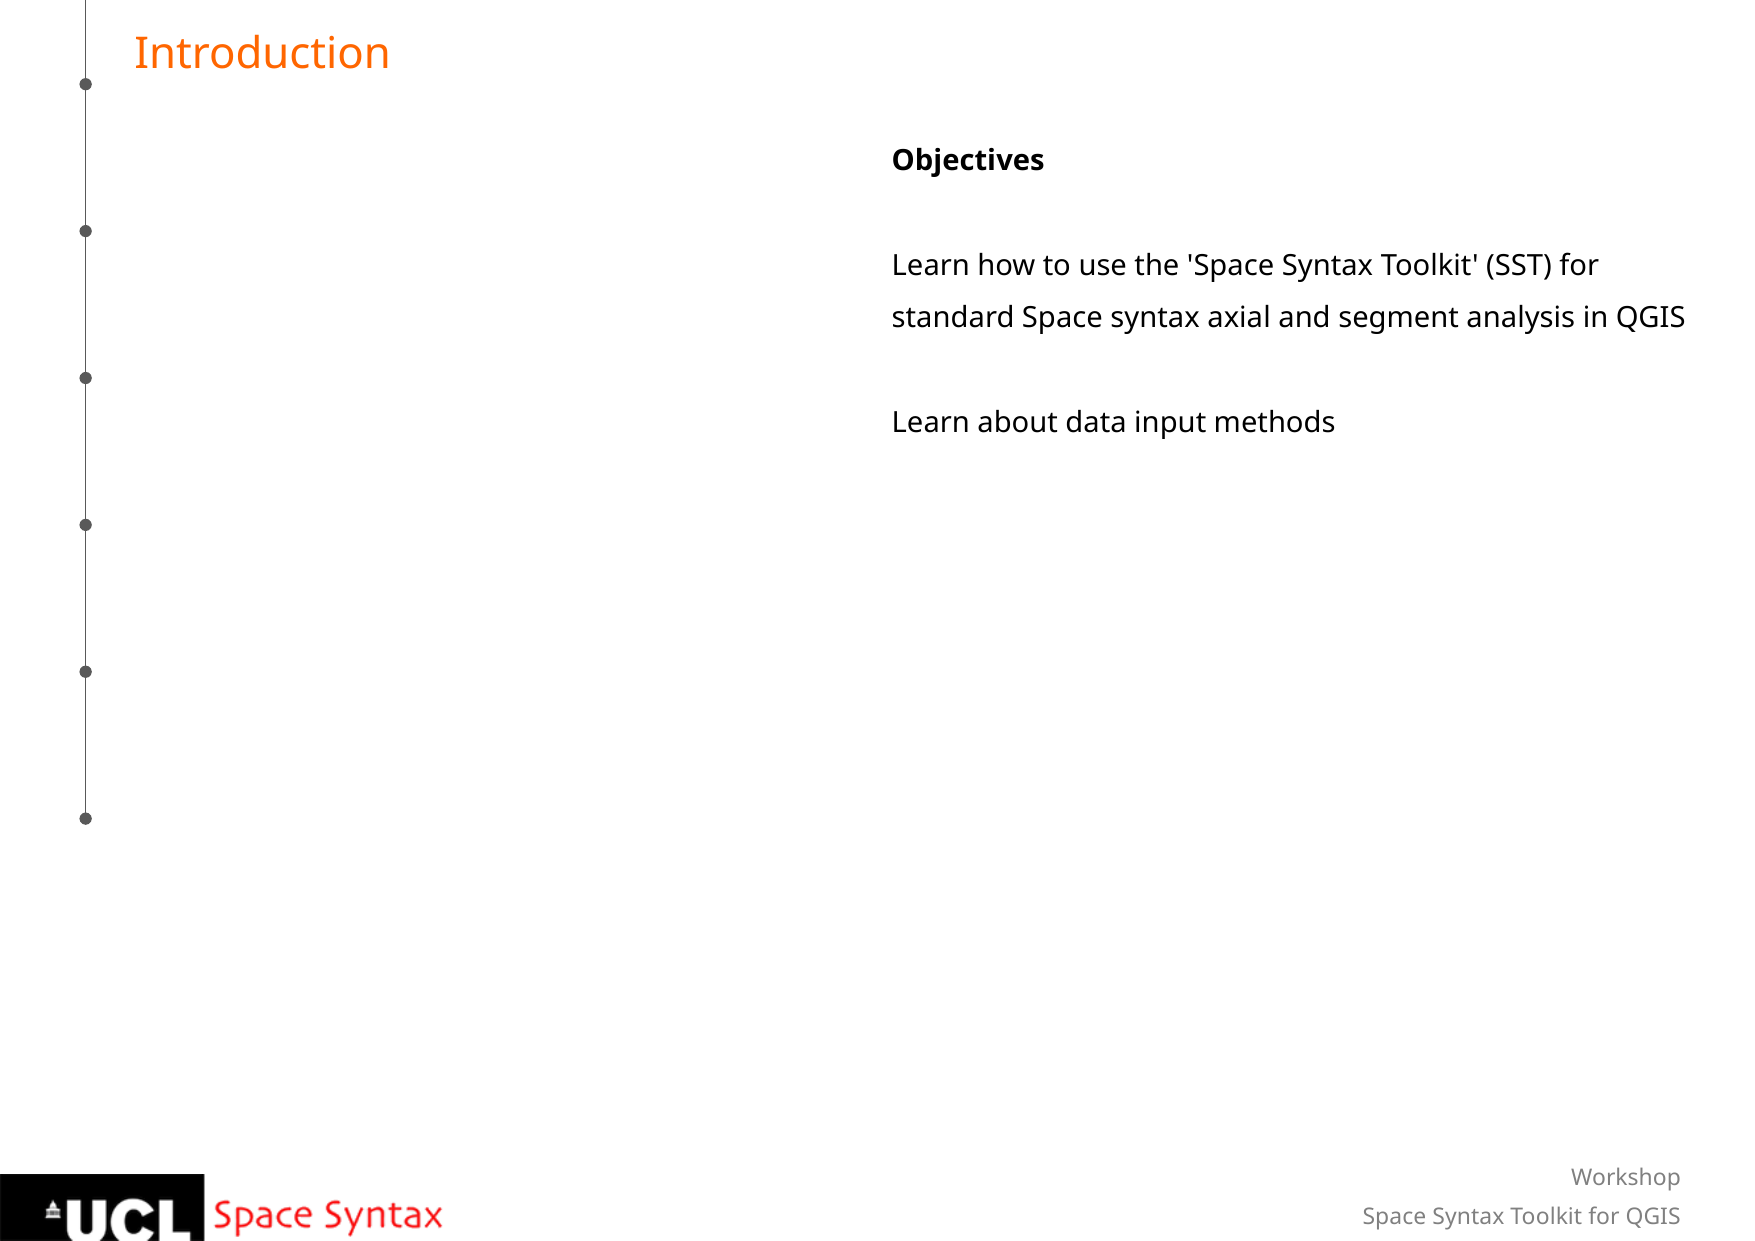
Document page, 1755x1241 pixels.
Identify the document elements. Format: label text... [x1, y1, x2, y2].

text_box Objectives Learn how to use the 'Space Syntax Toolkit' (SST) for standard Space syntax axial and segment analysis in QGIS Learn about data input methods [876, 116, 1744, 604]
picture [0, 1174, 528, 1241]
text_box Introduction [119, 17, 1175, 85]
